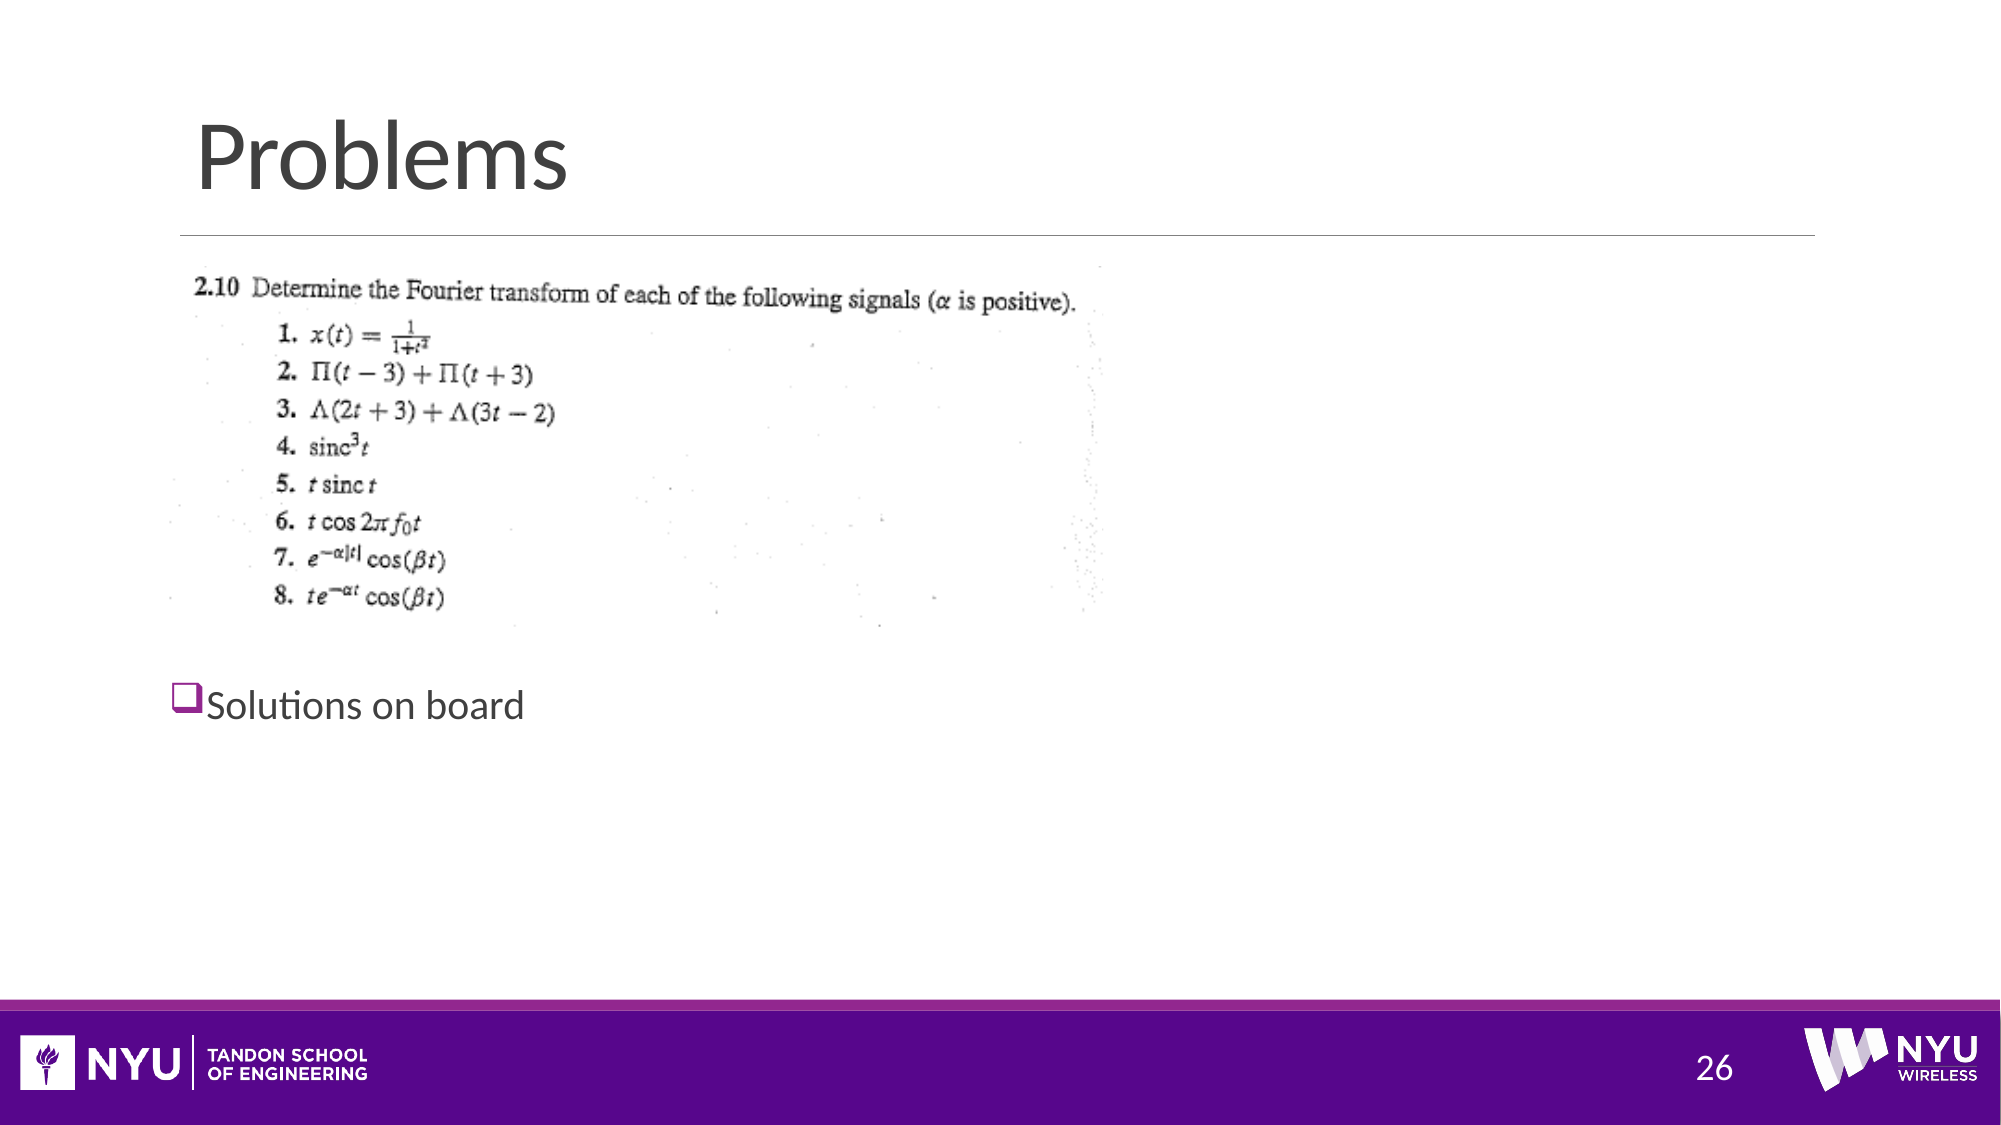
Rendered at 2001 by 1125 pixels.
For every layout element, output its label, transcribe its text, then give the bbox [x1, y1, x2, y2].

list Solutions on board [168, 675, 1819, 890]
slide_number 26 [1533, 1035, 1749, 1096]
picture [168, 266, 1104, 628]
title Problems [180, 47, 1830, 218]
